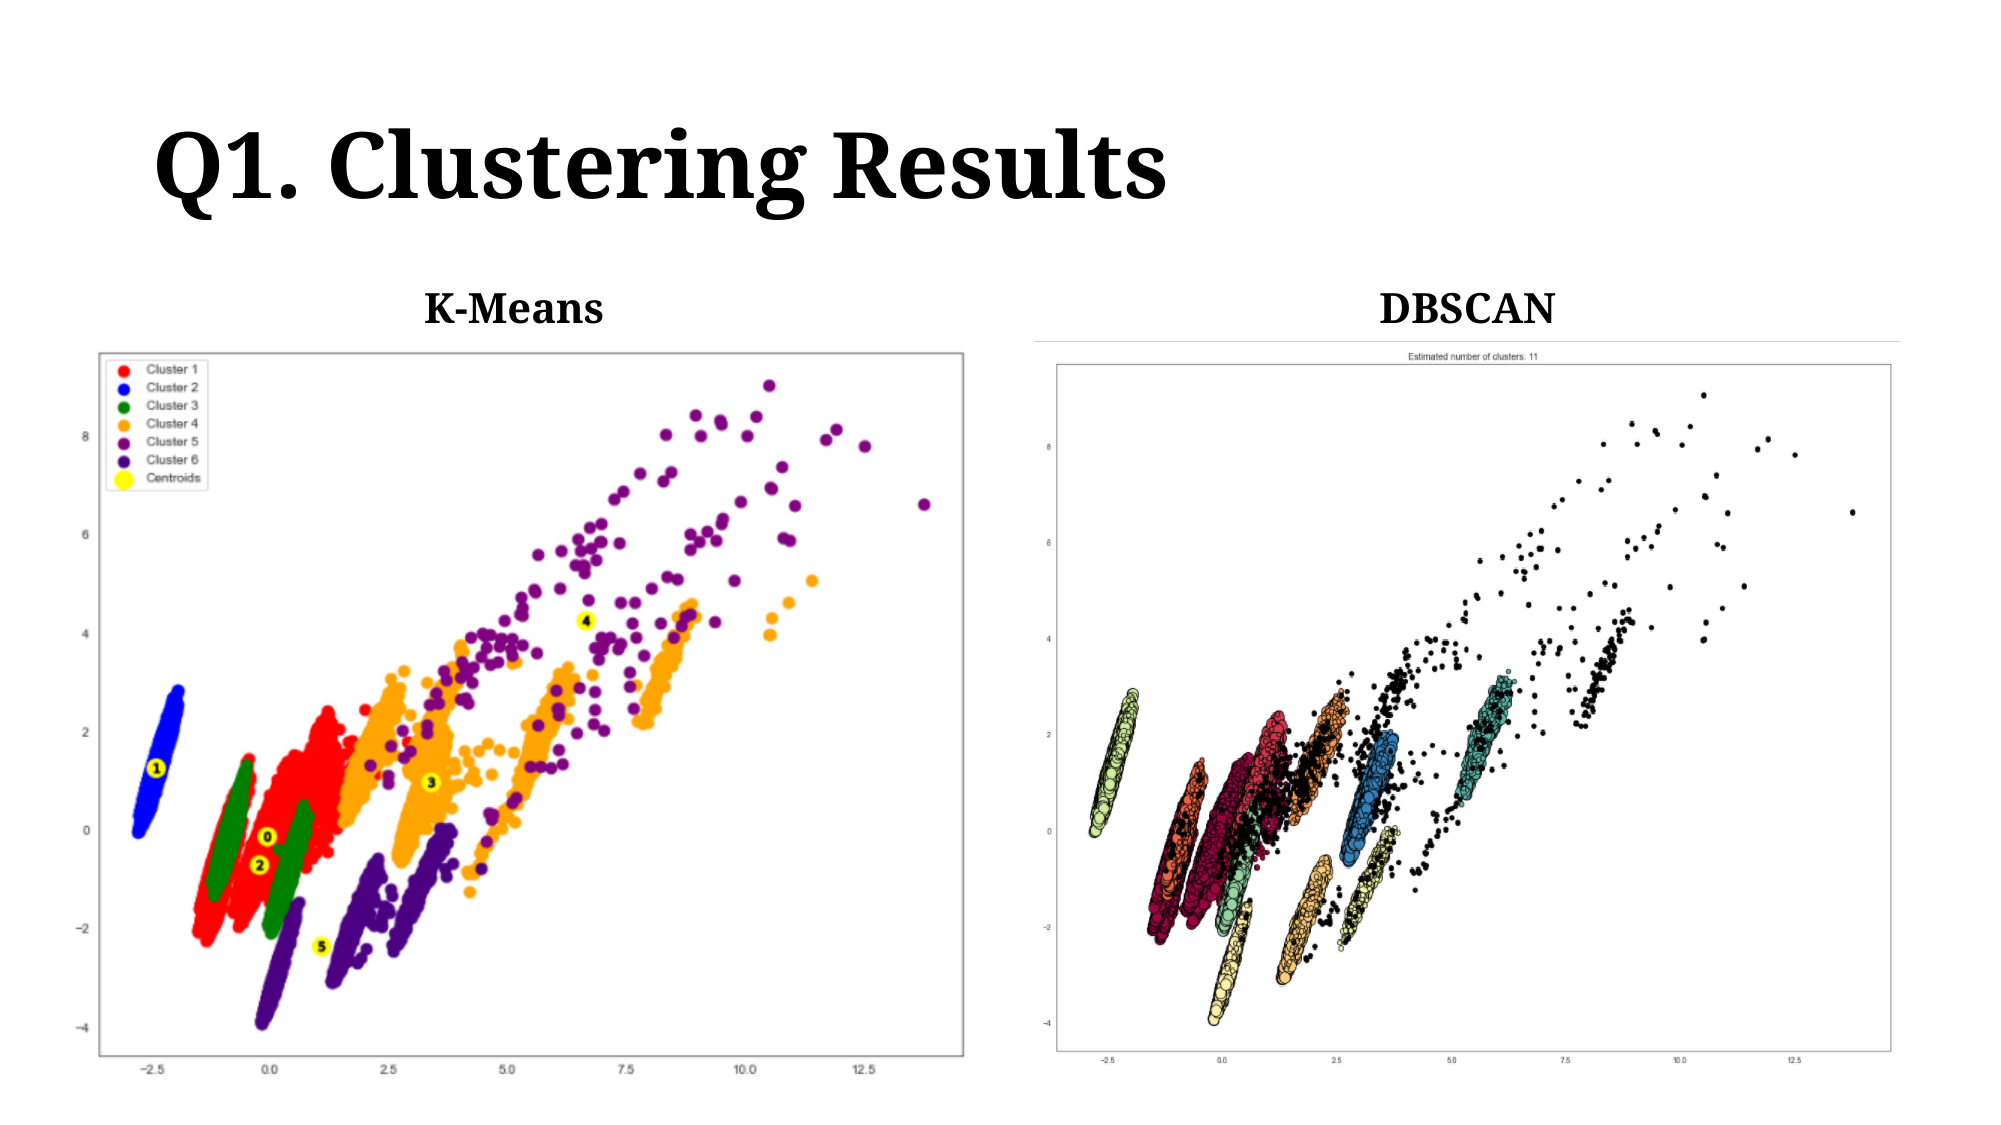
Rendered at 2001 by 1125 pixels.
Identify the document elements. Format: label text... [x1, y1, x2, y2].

text_box DBSCAN [1218, 266, 1717, 320]
title Q1. Clustering Results [137, 59, 1863, 278]
text_box K-Means [268, 266, 767, 320]
picture [63, 334, 997, 1101]
picture [1035, 341, 1901, 1068]
